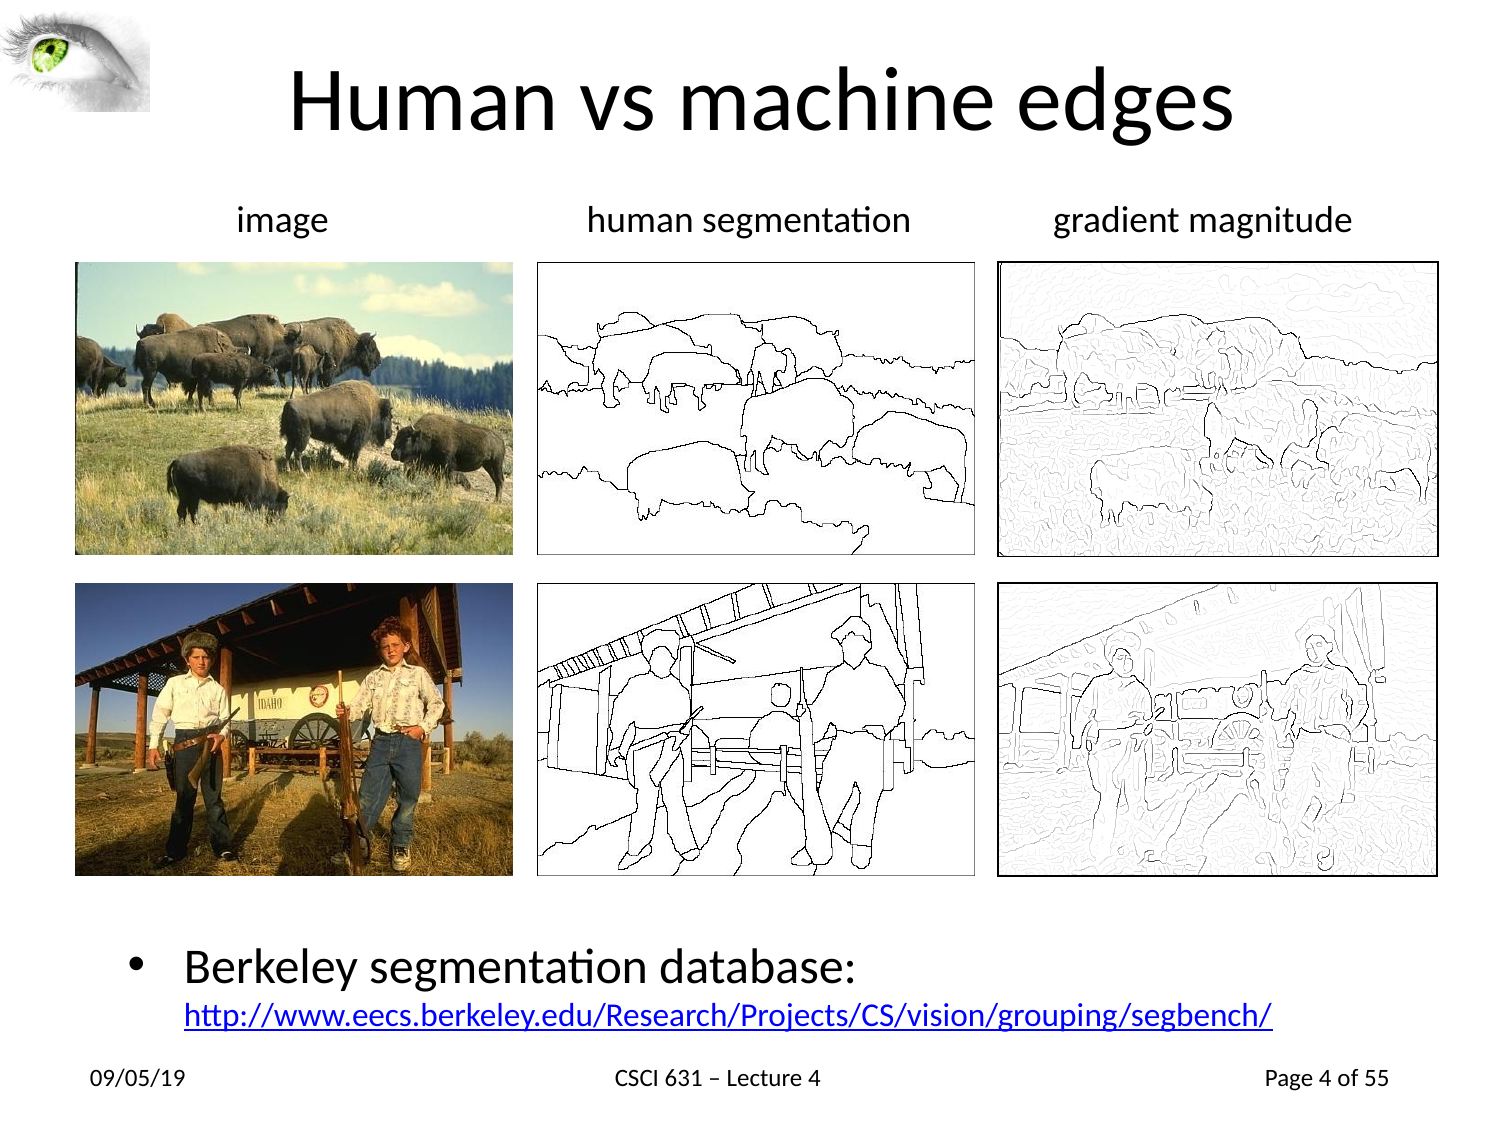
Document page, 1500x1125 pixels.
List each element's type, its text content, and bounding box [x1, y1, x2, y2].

text_box image [221, 187, 344, 248]
title Human vs machine edges [87, 0, 1438, 188]
picture [74, 583, 513, 876]
picture [537, 262, 976, 556]
picture [537, 583, 976, 876]
text_box human segmentation [571, 187, 927, 248]
picture [0, 0, 87, 112]
text_box gradient magnitude [1038, 187, 1369, 248]
list Berkeley segmentation database: http://www.eecs.berkeley.edu/Research/Projects/CS/vision/grouping/segbench/ [112, 925, 1388, 1063]
picture [998, 583, 1437, 876]
picture [998, 262, 1438, 556]
picture [75, 262, 513, 555]
